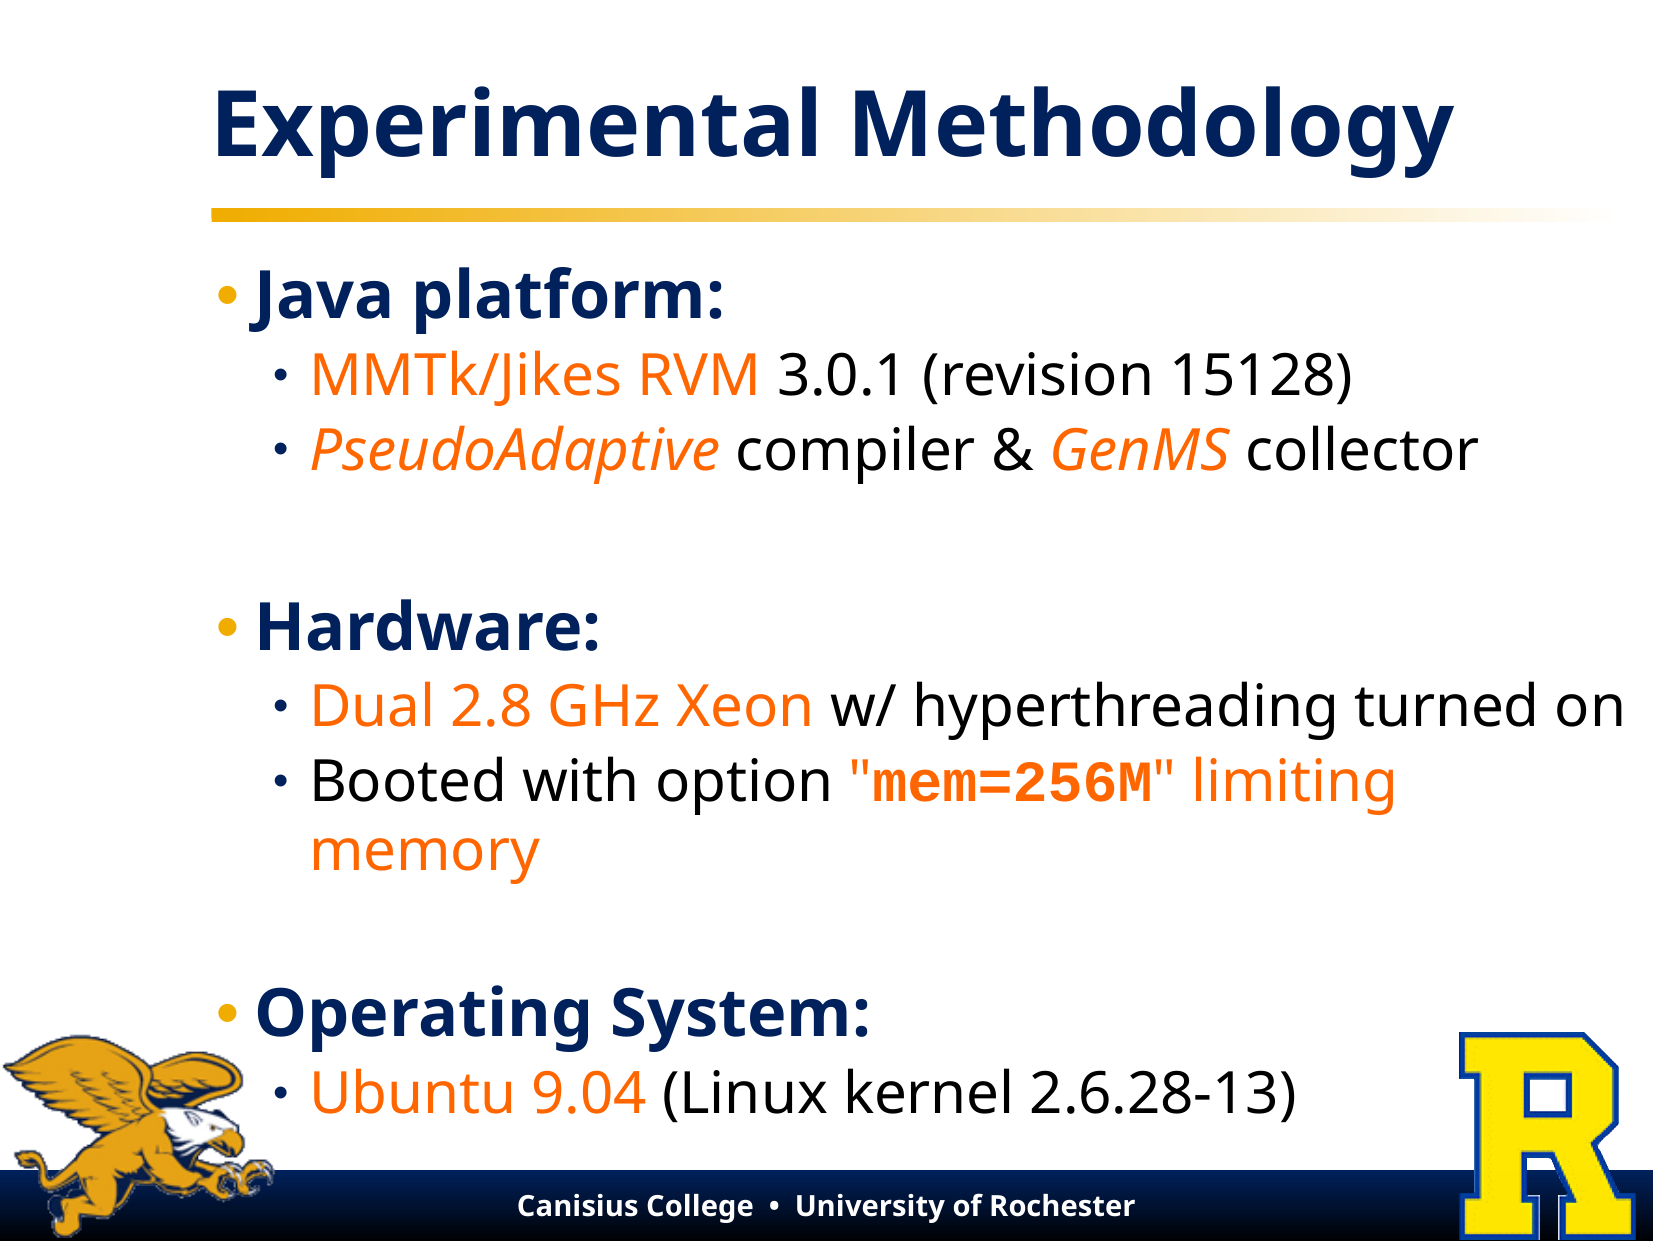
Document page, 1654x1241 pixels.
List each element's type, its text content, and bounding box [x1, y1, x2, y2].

picture [1, 1030, 277, 1241]
picture [1443, 1030, 1654, 1241]
list Java platform: MMTk/Jikes RVM 3.0.1 (revision 15128) PseudoAdaptive compiler & GenMS collector Hardware: Dual 2.8 GHz Xeon w/ hyperthreading turned on Booted with option "mem=256M" limiting memory Operating System: Ubuntu 9.04 (Linux kernel 2.6.28-13) [215, 255, 1628, 1059]
title Experimental Methodology [209, 69, 1622, 179]
